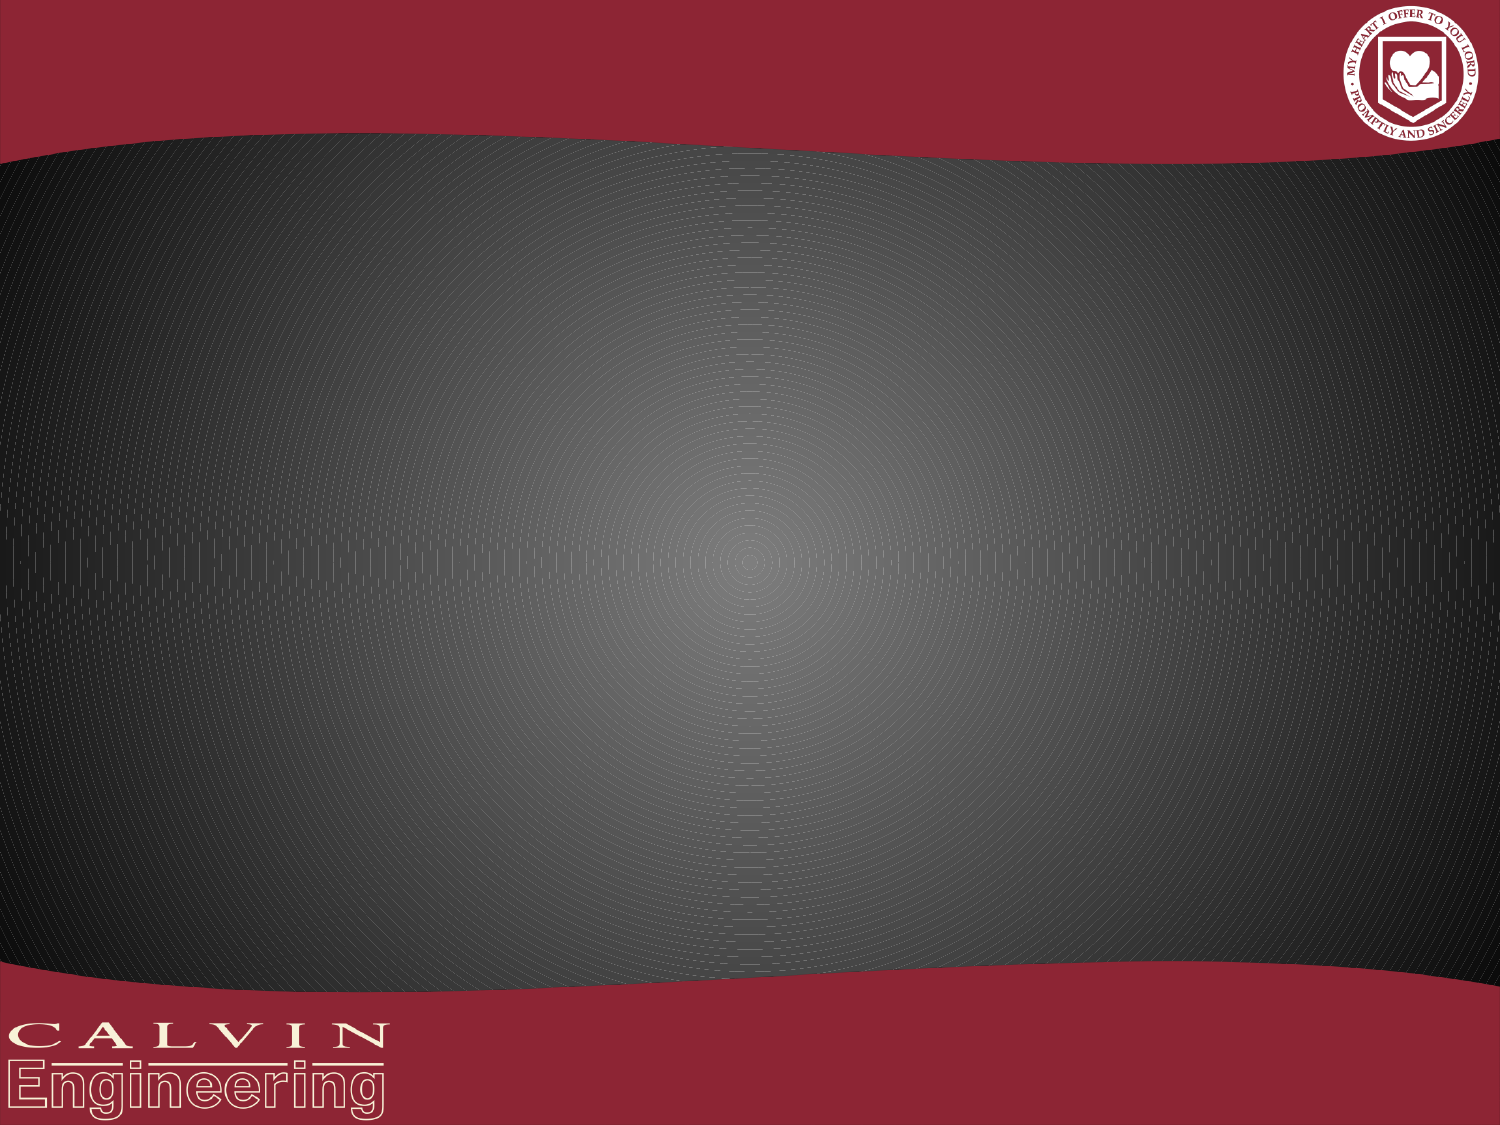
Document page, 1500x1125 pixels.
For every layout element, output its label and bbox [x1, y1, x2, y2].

picture [0, 961, 1500, 1125]
picture [0, 0, 1500, 164]
